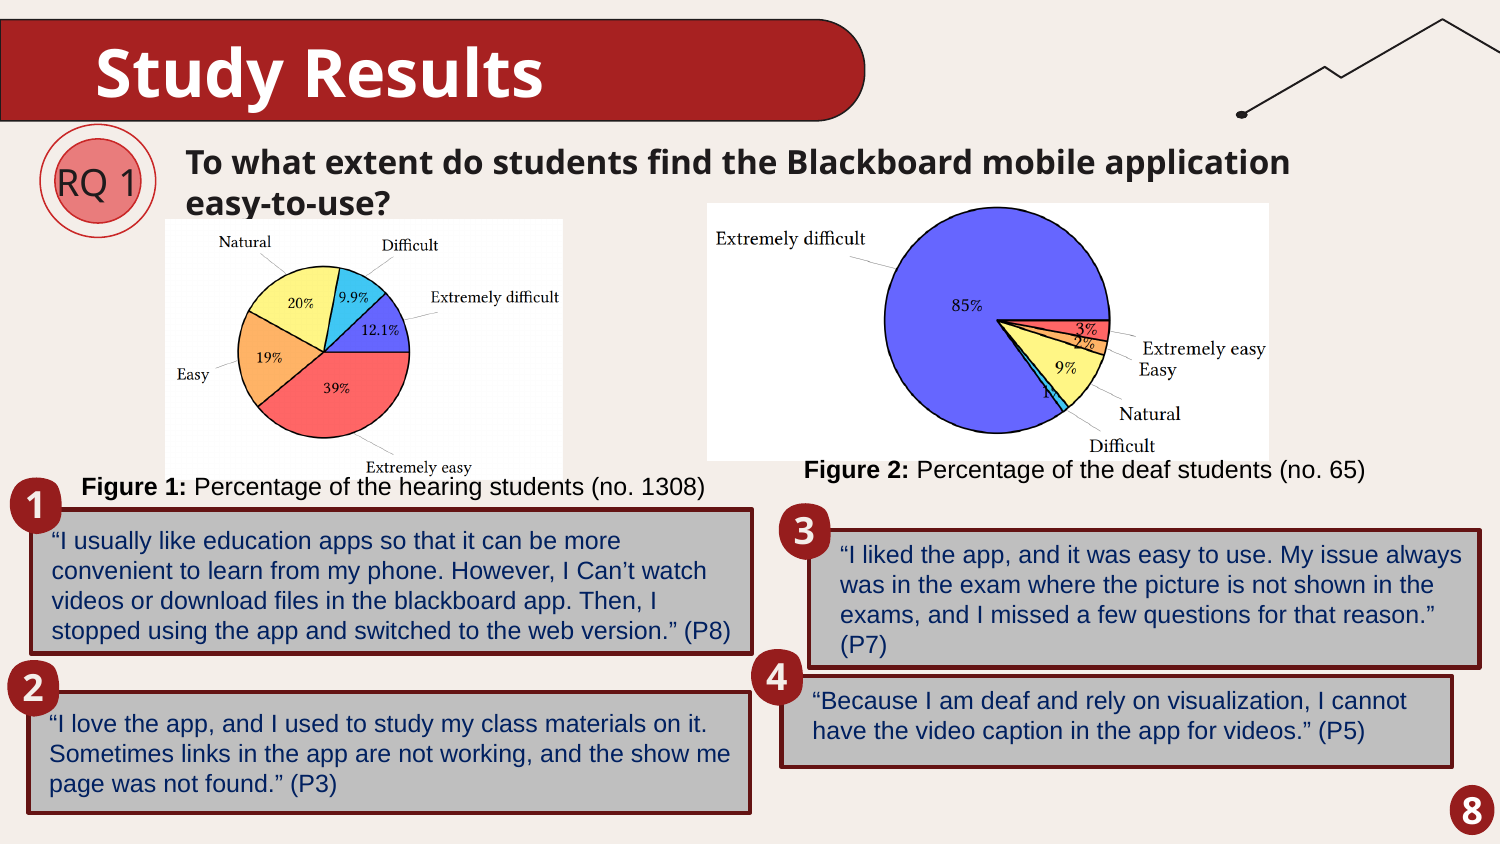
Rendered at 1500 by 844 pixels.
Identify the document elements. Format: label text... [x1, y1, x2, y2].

text_box [781, 700, 1452, 767]
text_box [28, 716, 750, 813]
text_box “I love the app, and I used to study my class materials on it. Sometimes links in the app are not working, and the show me page was not found.” (P3) [34, 699, 761, 805]
text_box [21, 477, 53, 481]
text_box 4 [734, 651, 820, 700]
text_box [1457, 784, 1495, 836]
text_box “I liked the app, and it was easy to use. My issue always was in the exam where the picture is not shown in the exams, and I missed a few questions for that reason.” (P7) [825, 531, 1496, 666]
text_box Figure 1: Percentage of the hearing students (no. 1308) [54, 462, 734, 508]
text_box To what extent do students find the Blackboard mobile application easy-to-use? [170, 134, 1355, 235]
picture [707, 203, 1269, 461]
text_box 2 [4, 663, 62, 709]
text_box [39, 124, 156, 238]
text_box 3 [761, 505, 847, 554]
text_box [62, 692, 750, 699]
text_box [65, 509, 753, 517]
text_box Figure 2: Percentage of the deaf students (no. 65) [768, 445, 1403, 491]
text_box 1 [6, 481, 65, 527]
text_box [30, 534, 734, 654]
picture [165, 218, 563, 480]
text_box [790, 554, 823, 560]
title Study Results [80, 24, 1190, 119]
text_box 8 [1446, 790, 1482, 829]
text_box [762, 700, 795, 706]
text_box “I usually like education apps so that it can be more convenient to learn from my phone. However, I Can’t watch videos or download files in the blackboard app. Then, I stopped using the app and switched to the web version.” (P8) [36, 517, 764, 652]
text_box [0, 19, 837, 121]
text_box “Because I am deaf and rely on visualization, I cannot have the video caption in the app for videos.” (P5) [797, 677, 1468, 752]
text_box [16, 709, 53, 717]
text_box [809, 554, 1480, 668]
text_box [19, 527, 55, 535]
